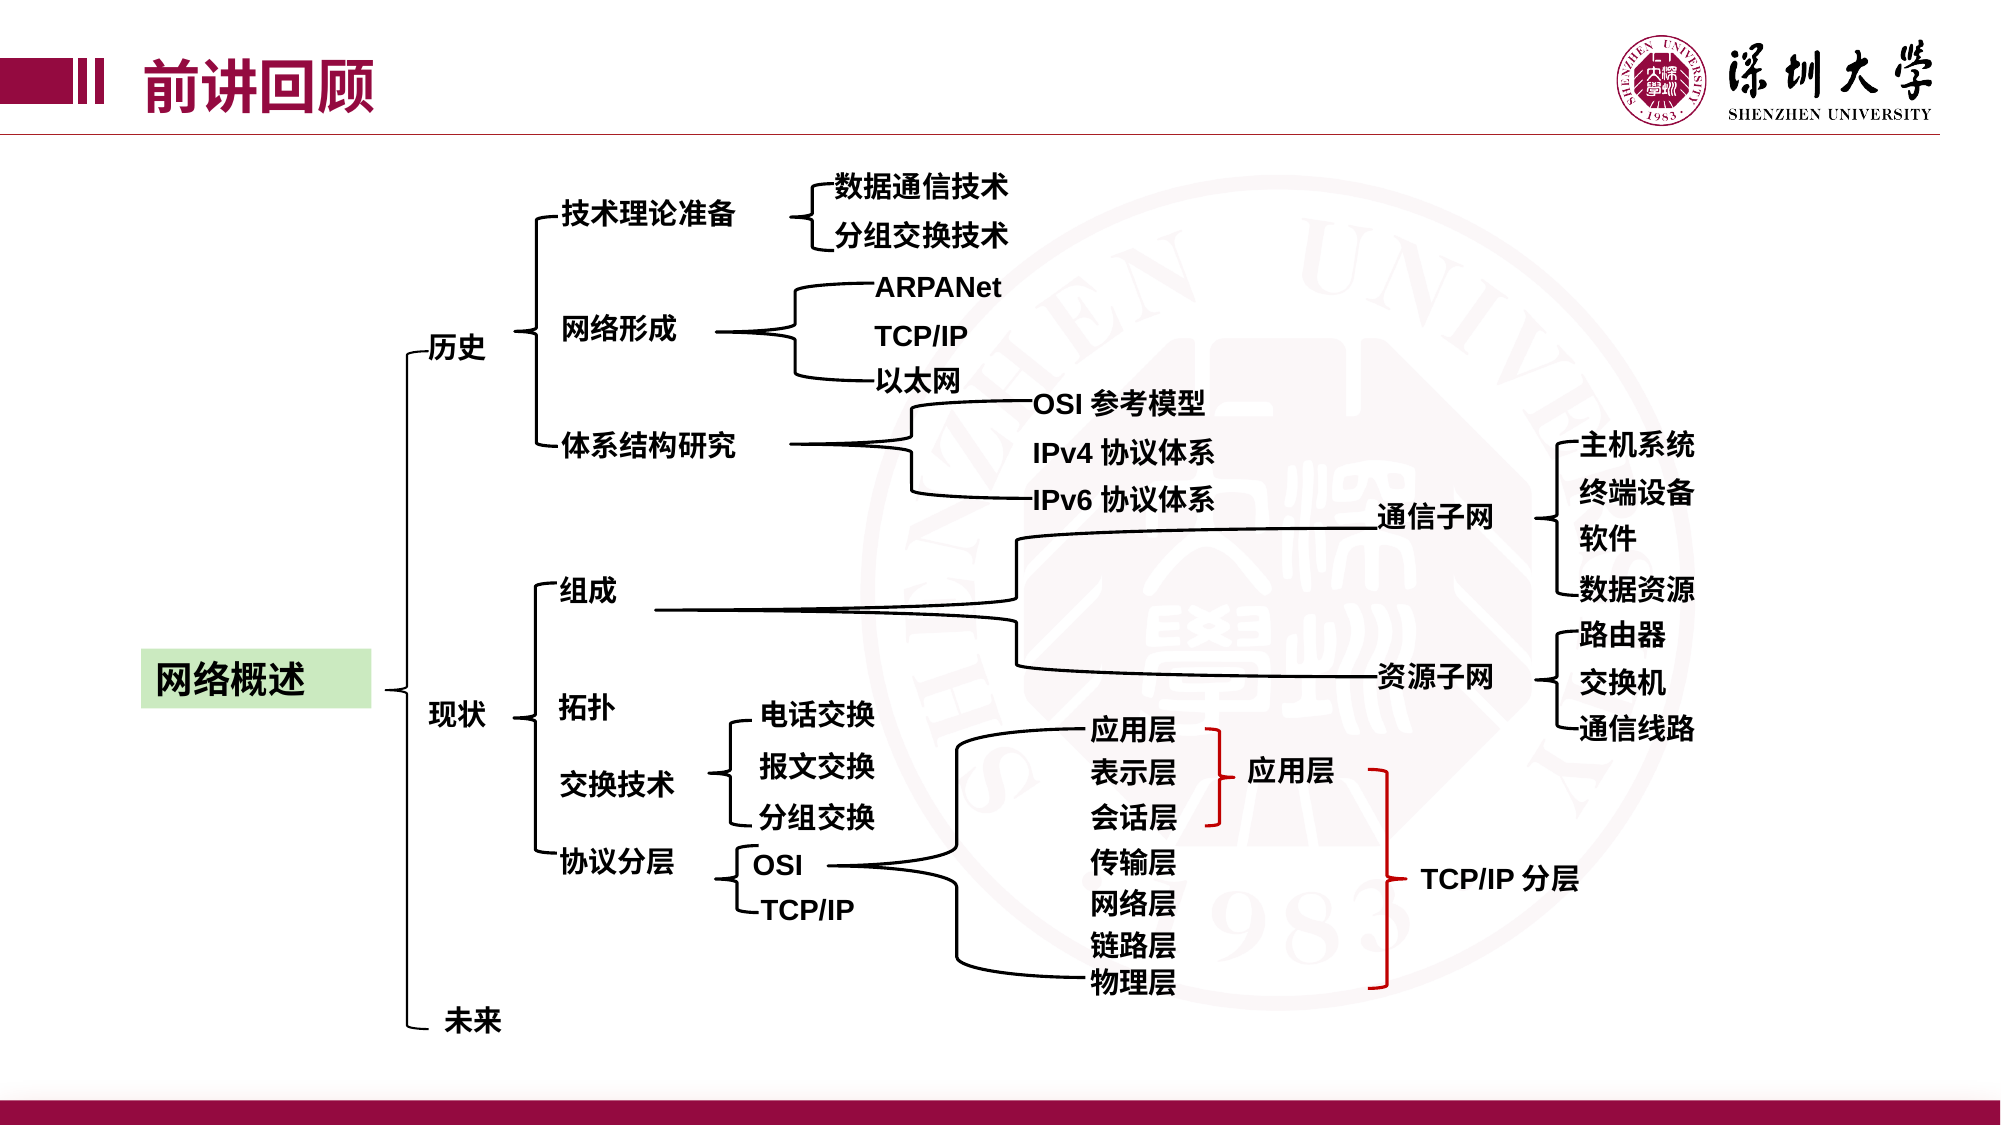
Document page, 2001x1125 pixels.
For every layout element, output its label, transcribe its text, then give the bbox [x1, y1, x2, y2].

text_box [141, 161, 1823, 1054]
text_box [0, 59, 103, 104]
picture [608, 0, 1973, 1055]
text_box 前讲回顾 [142, 40, 376, 128]
